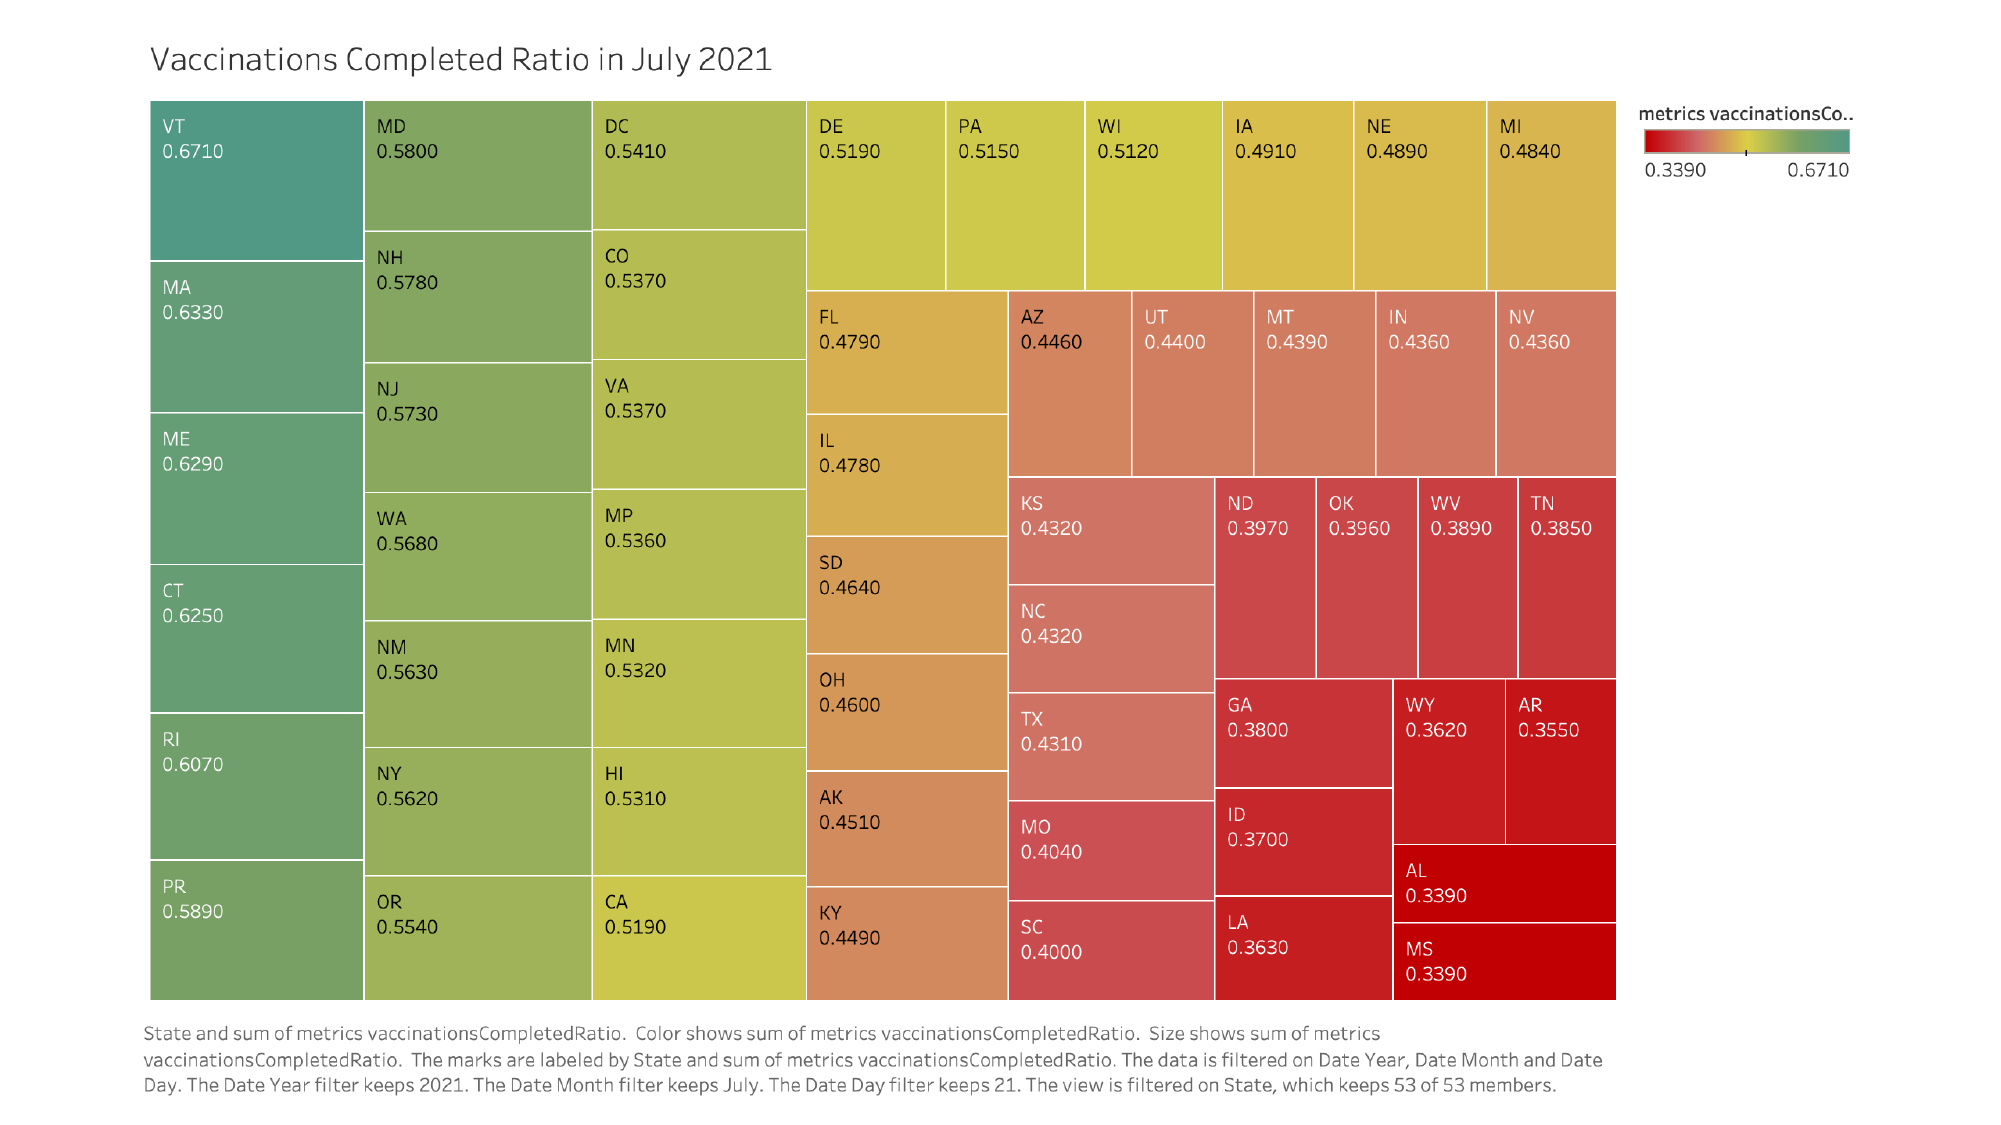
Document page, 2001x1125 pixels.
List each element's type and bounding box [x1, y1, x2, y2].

picture [143, 26, 1857, 1099]
